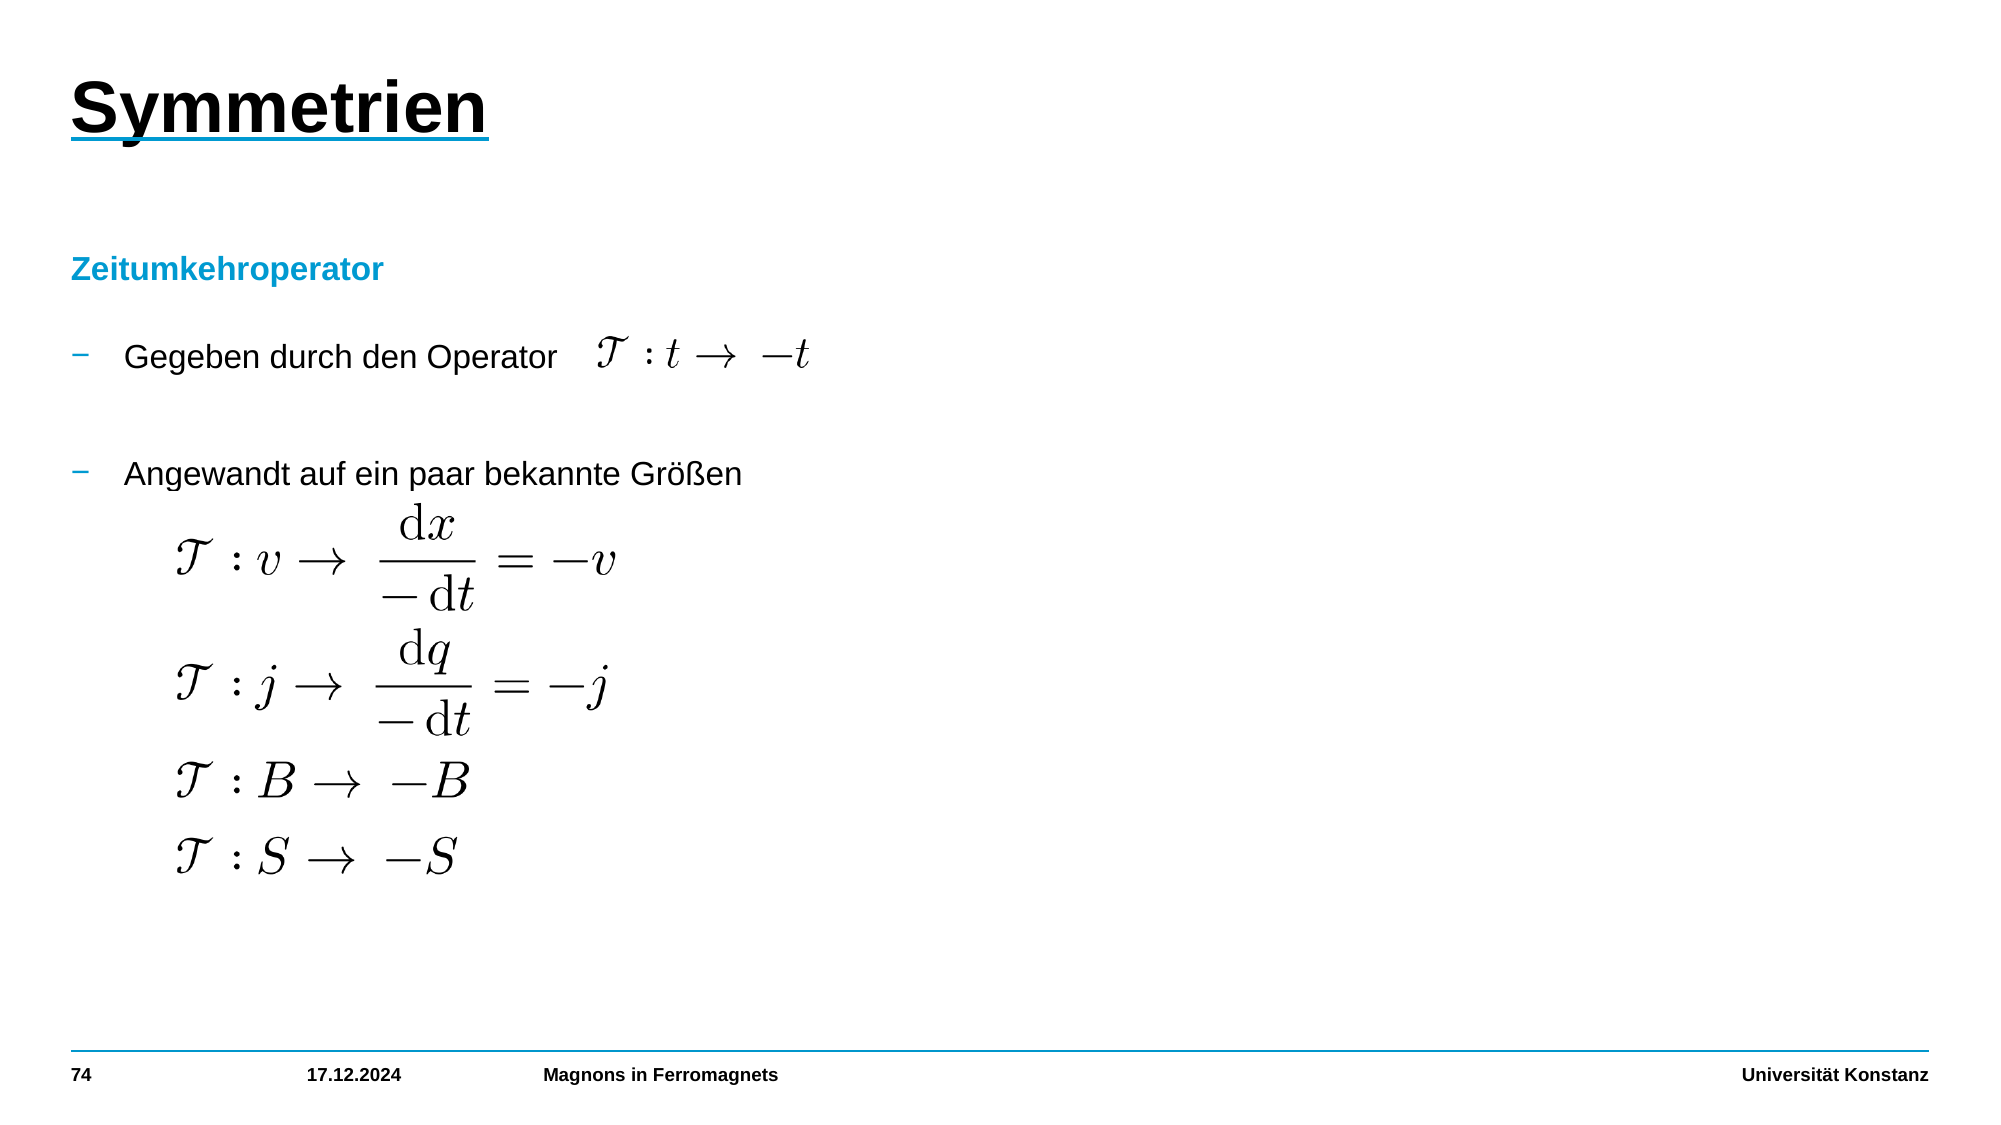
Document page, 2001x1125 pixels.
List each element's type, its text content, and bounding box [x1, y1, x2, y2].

picture [164, 491, 639, 891]
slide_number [306, 1058, 512, 1094]
list Zeitumkehroperator Gegeben durch den Operator Angewandt auf ein paar bekannte Größen [70, 243, 882, 1000]
title Symmetrien [70, 66, 1457, 235]
footer Magnons in Ferromagnets [543, 1058, 1489, 1094]
picture [586, 327, 816, 379]
slide_number 74 [70, 1058, 276, 1094]
